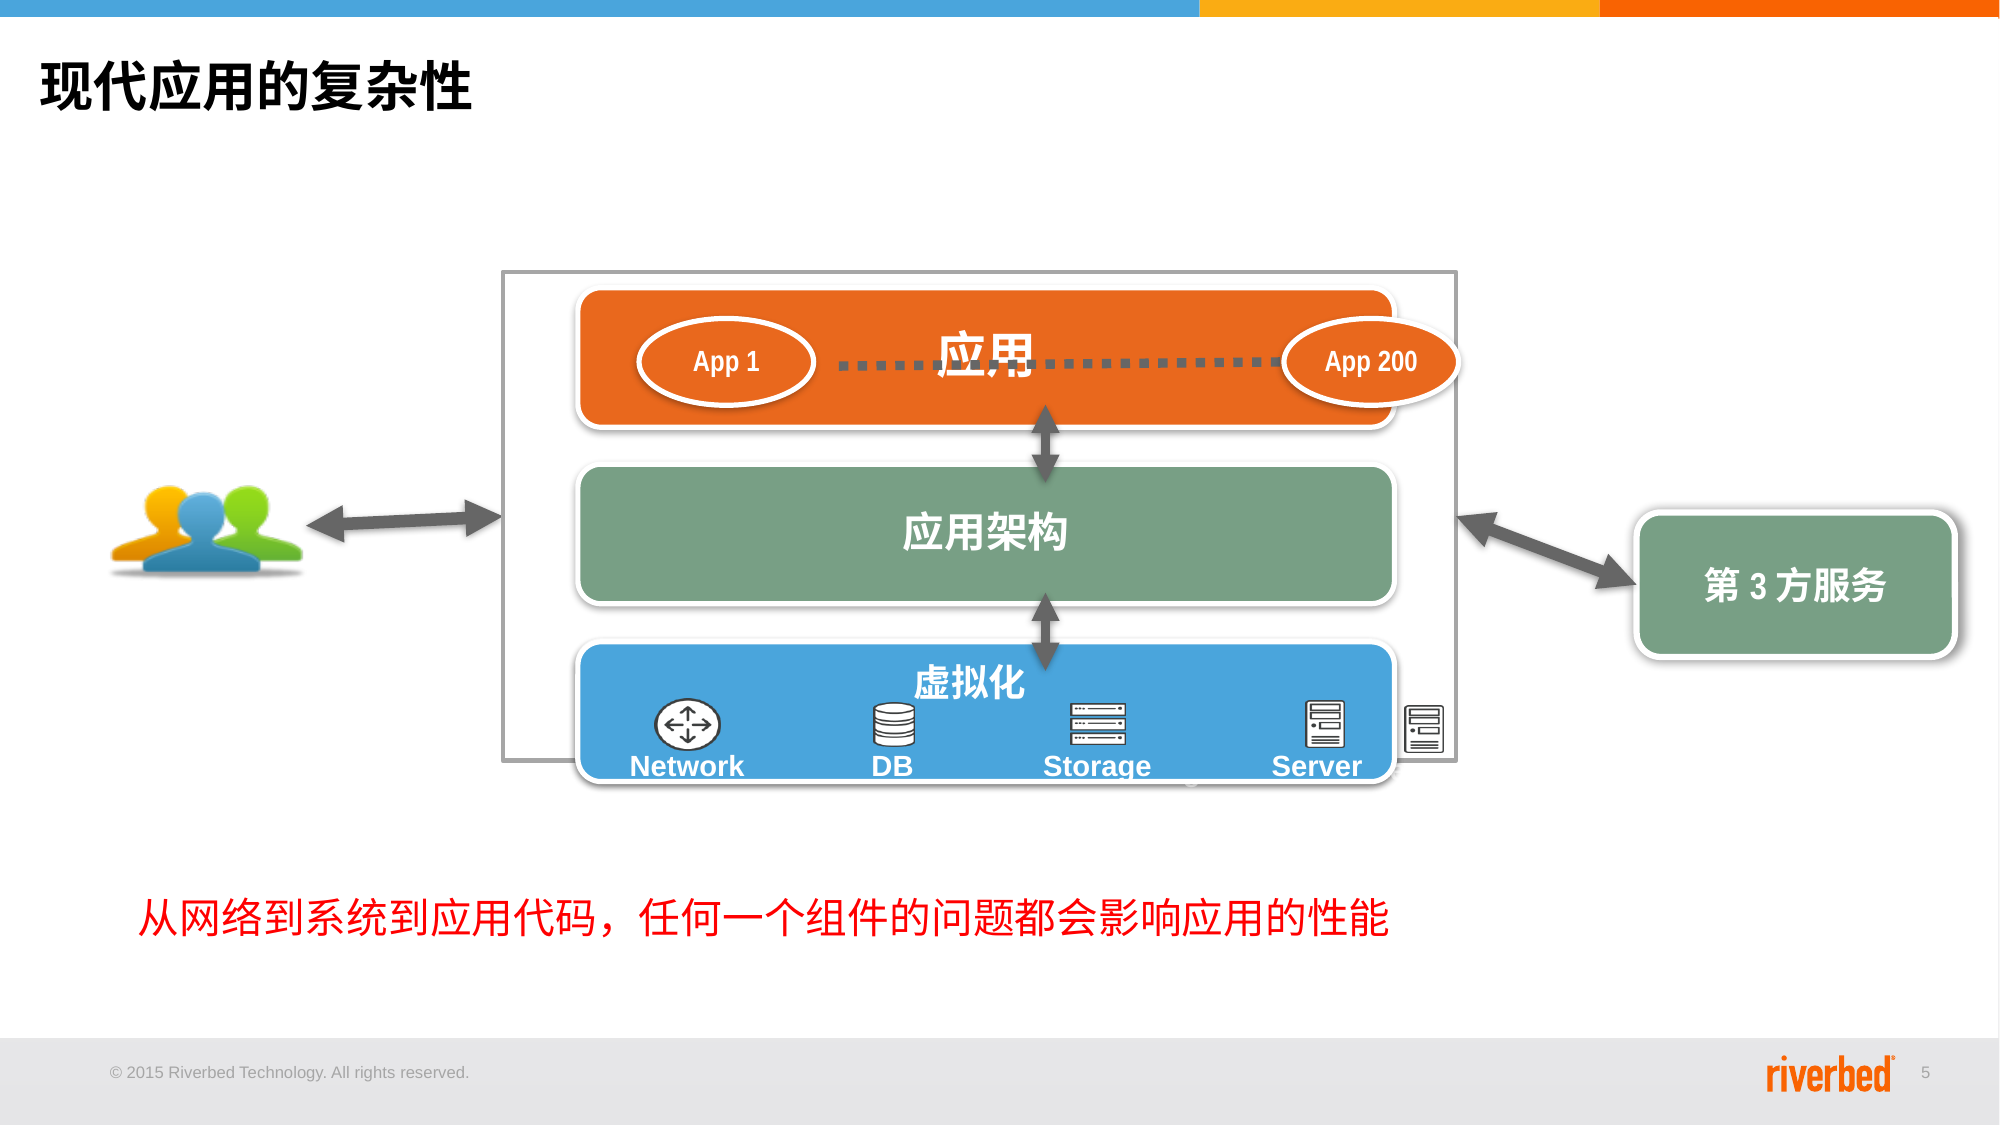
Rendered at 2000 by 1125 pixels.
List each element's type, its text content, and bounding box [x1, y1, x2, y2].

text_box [1455, 516, 1637, 585]
text_box [502, 271, 1456, 761]
text_box 应用 [577, 287, 1395, 428]
text_box 第3方服务 [1636, 512, 1955, 657]
picture [107, 451, 307, 601]
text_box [838, 361, 1285, 367]
text_box 从网络到系统到应用代码，任何一个组件的问题都会影响应用的性能 [123, 884, 1895, 950]
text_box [1396, 705, 1478, 796]
text_box 应用架构 [577, 464, 1395, 604]
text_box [305, 516, 504, 526]
text_box App 200 [1284, 318, 1459, 406]
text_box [577, 641, 1395, 791]
title 现代应用的复杂性 [24, 45, 1889, 126]
text_box App 1 [639, 318, 814, 406]
